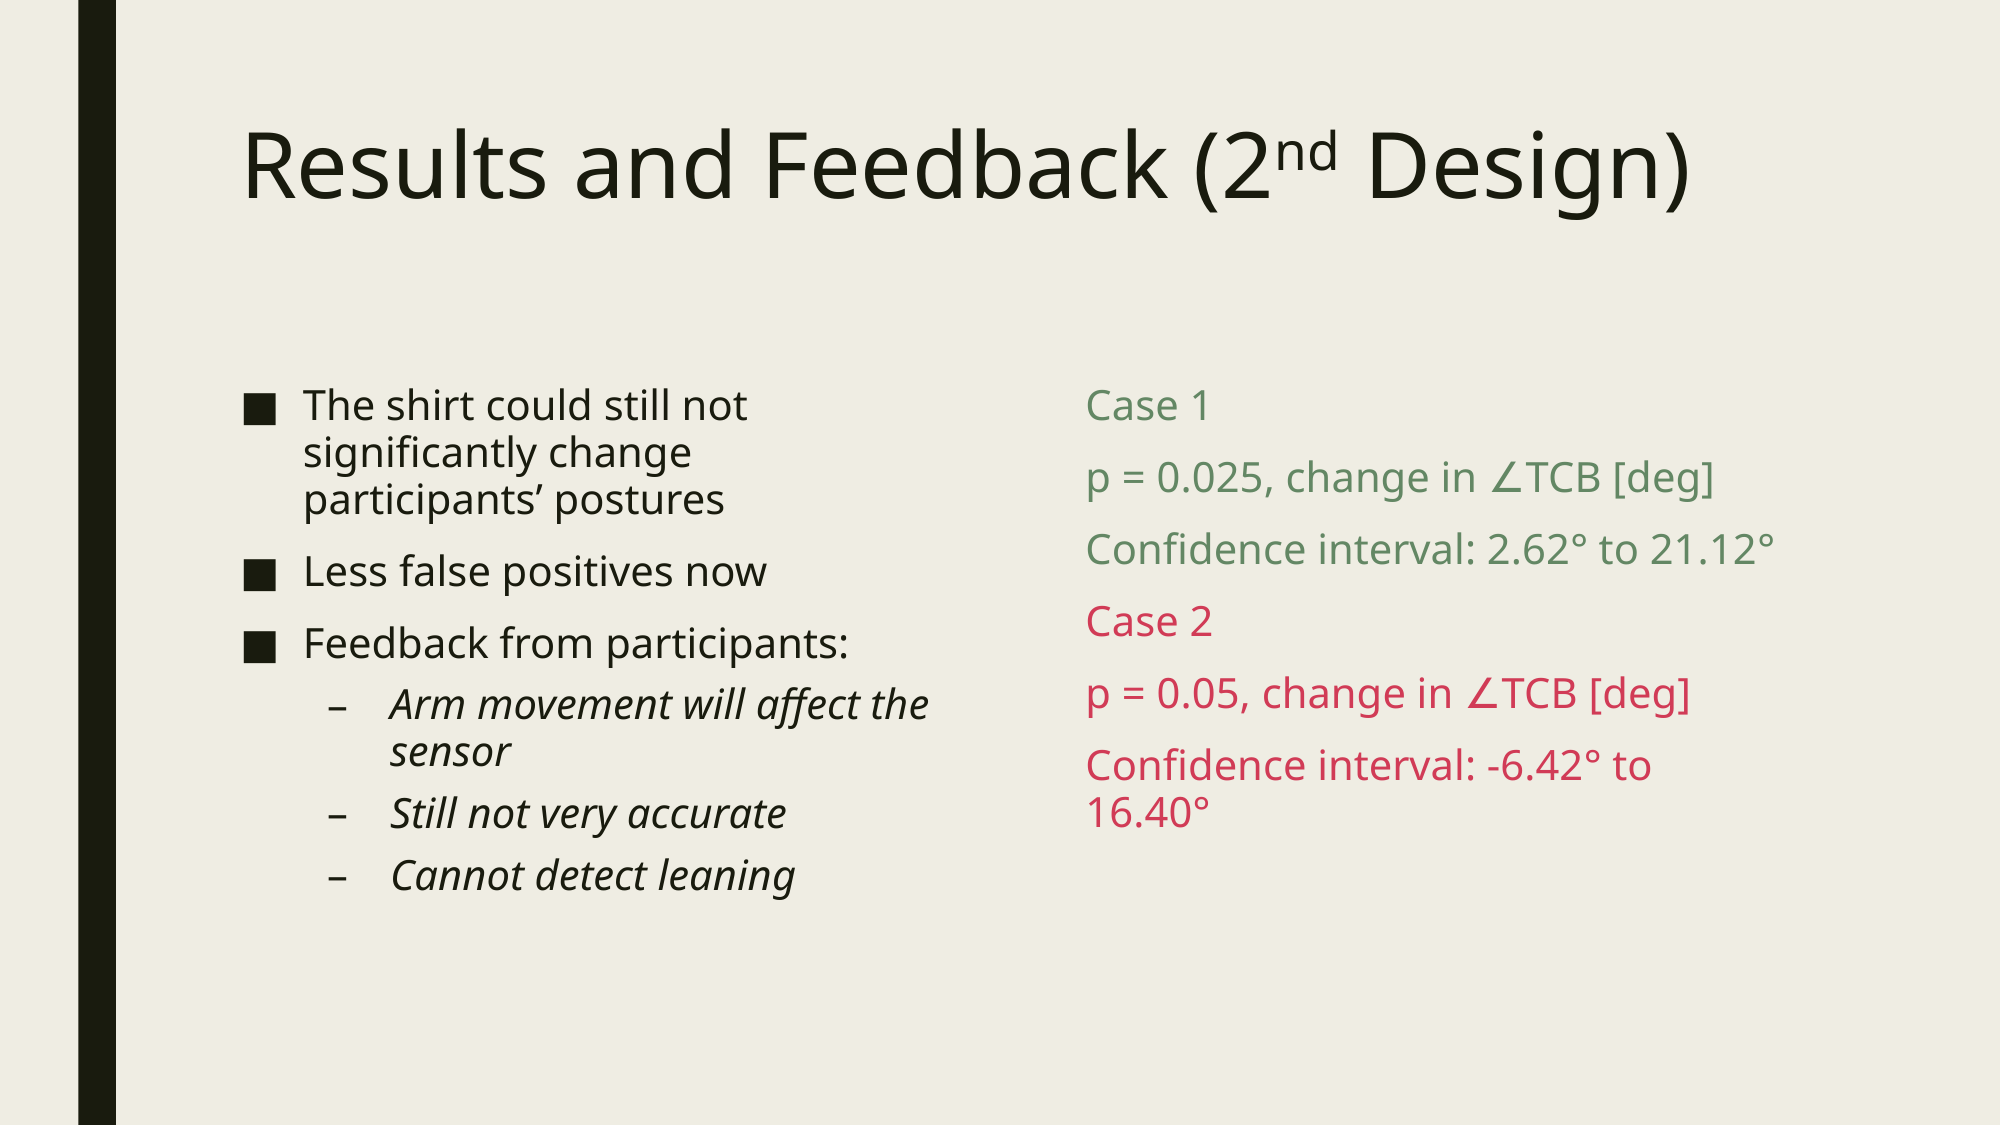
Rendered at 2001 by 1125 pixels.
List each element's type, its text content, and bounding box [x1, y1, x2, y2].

list The shirt could still not significantly change participants’ postures Less false positives now Feedback from participants: Arm movement will affect the sensor Still not very accurate Cannot detect leaning [225, 375, 955, 963]
title Results and Feedback (2nd Design) [225, 112, 1800, 266]
list Case 1 p = 0.025, change in ∠TCB [deg] Confidence interval: 2.62° to 21.12° Case 2 p = 0.05, change in ∠TCB [deg] Confidence interval: -6.42° to 16.40° [1070, 375, 1801, 963]
